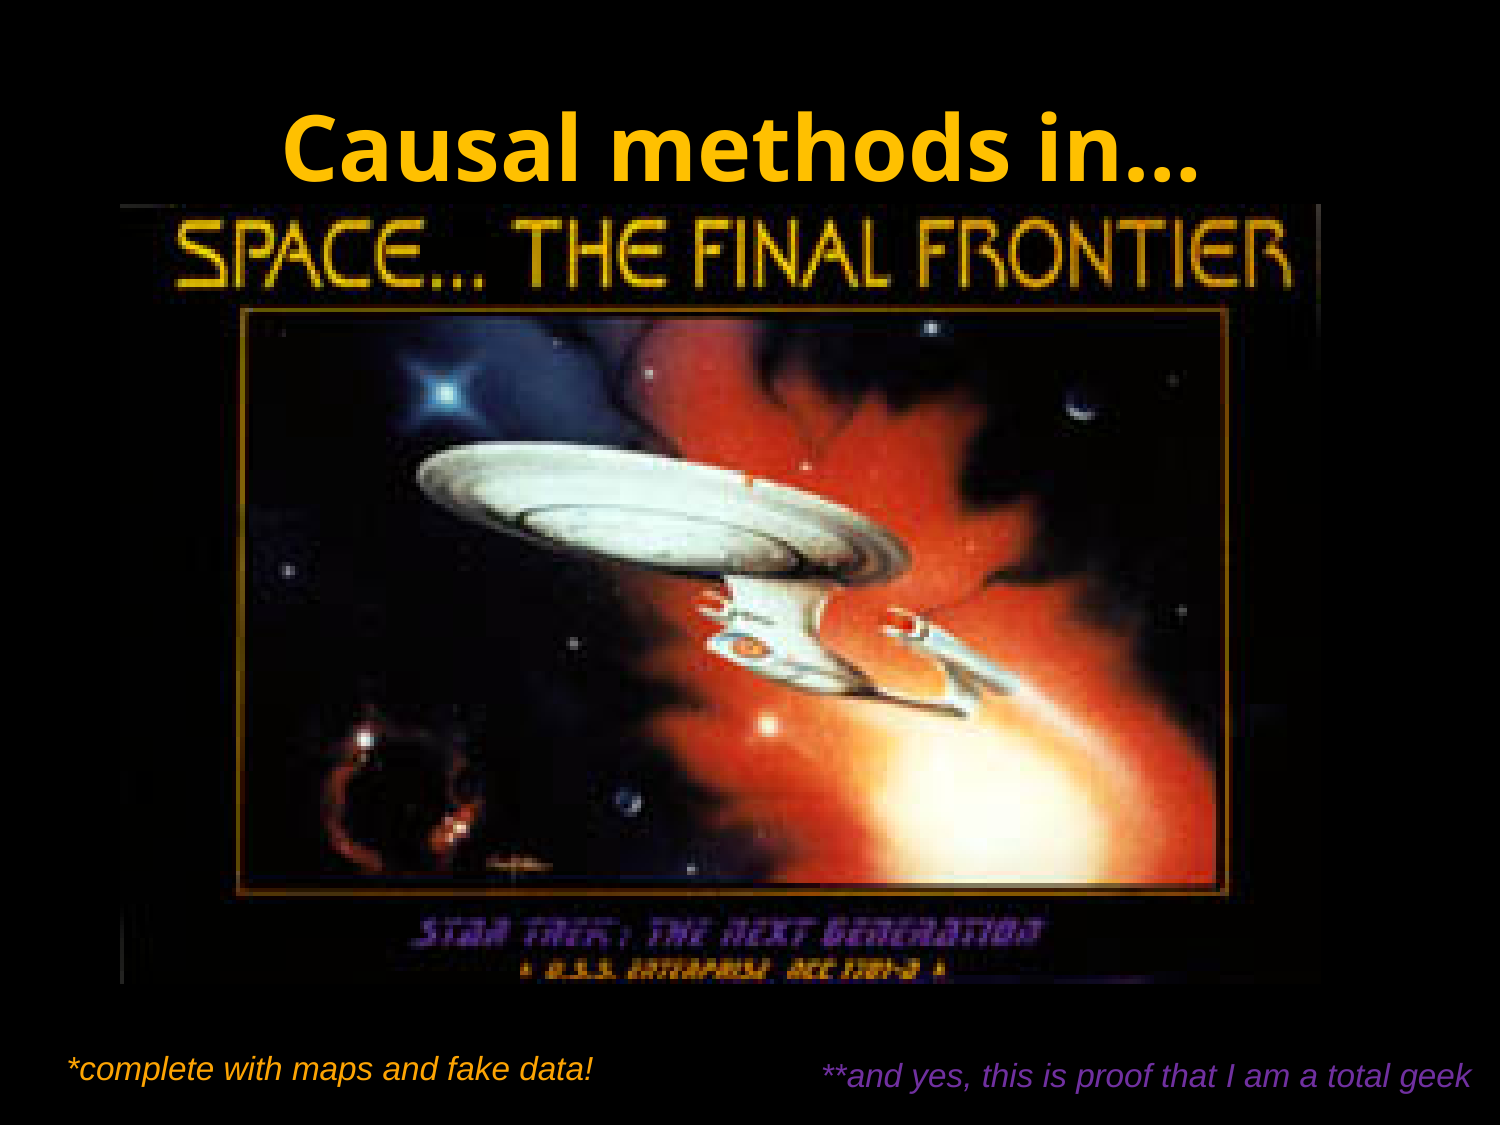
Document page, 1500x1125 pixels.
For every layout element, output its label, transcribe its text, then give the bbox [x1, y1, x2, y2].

text_box **and yes, this is proof that I am a total geek [685, 1047, 1488, 1102]
text_box *complete with maps and fake data! [51, 1039, 610, 1095]
text_box Causal methods in… [104, 37, 1380, 253]
picture [120, 204, 1322, 985]
